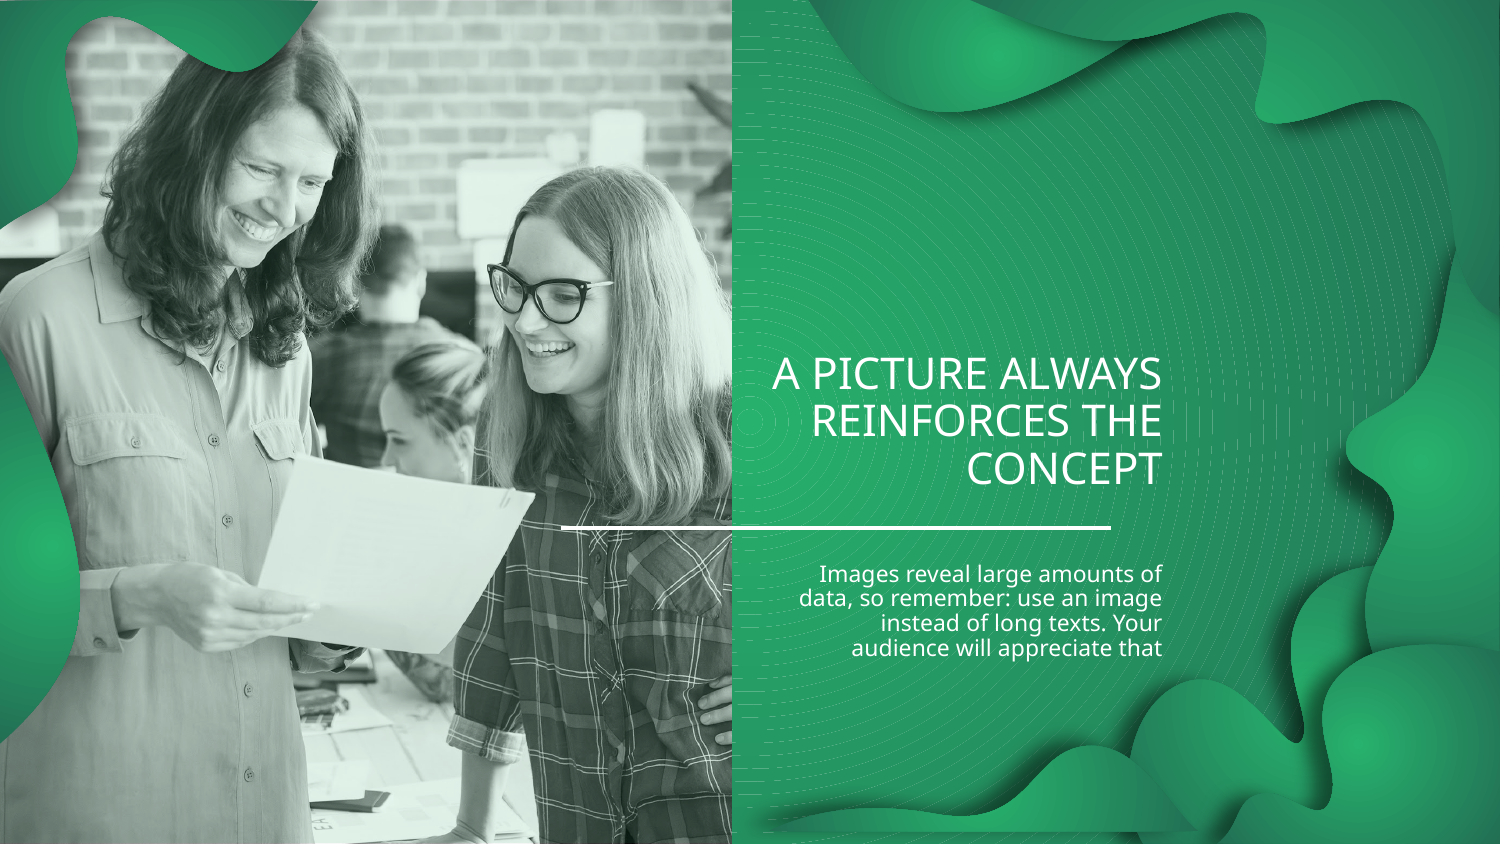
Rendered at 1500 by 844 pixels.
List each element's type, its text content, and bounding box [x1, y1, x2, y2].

subtitle Images reveal large amounts of data, so remember: use an image instead of long texts. Your audience will appreciate that [782, 556, 1174, 722]
picture [0, 0, 733, 844]
title A PICTURE ALWAYS REINFORCES THE CONCEPT [737, 295, 1175, 500]
